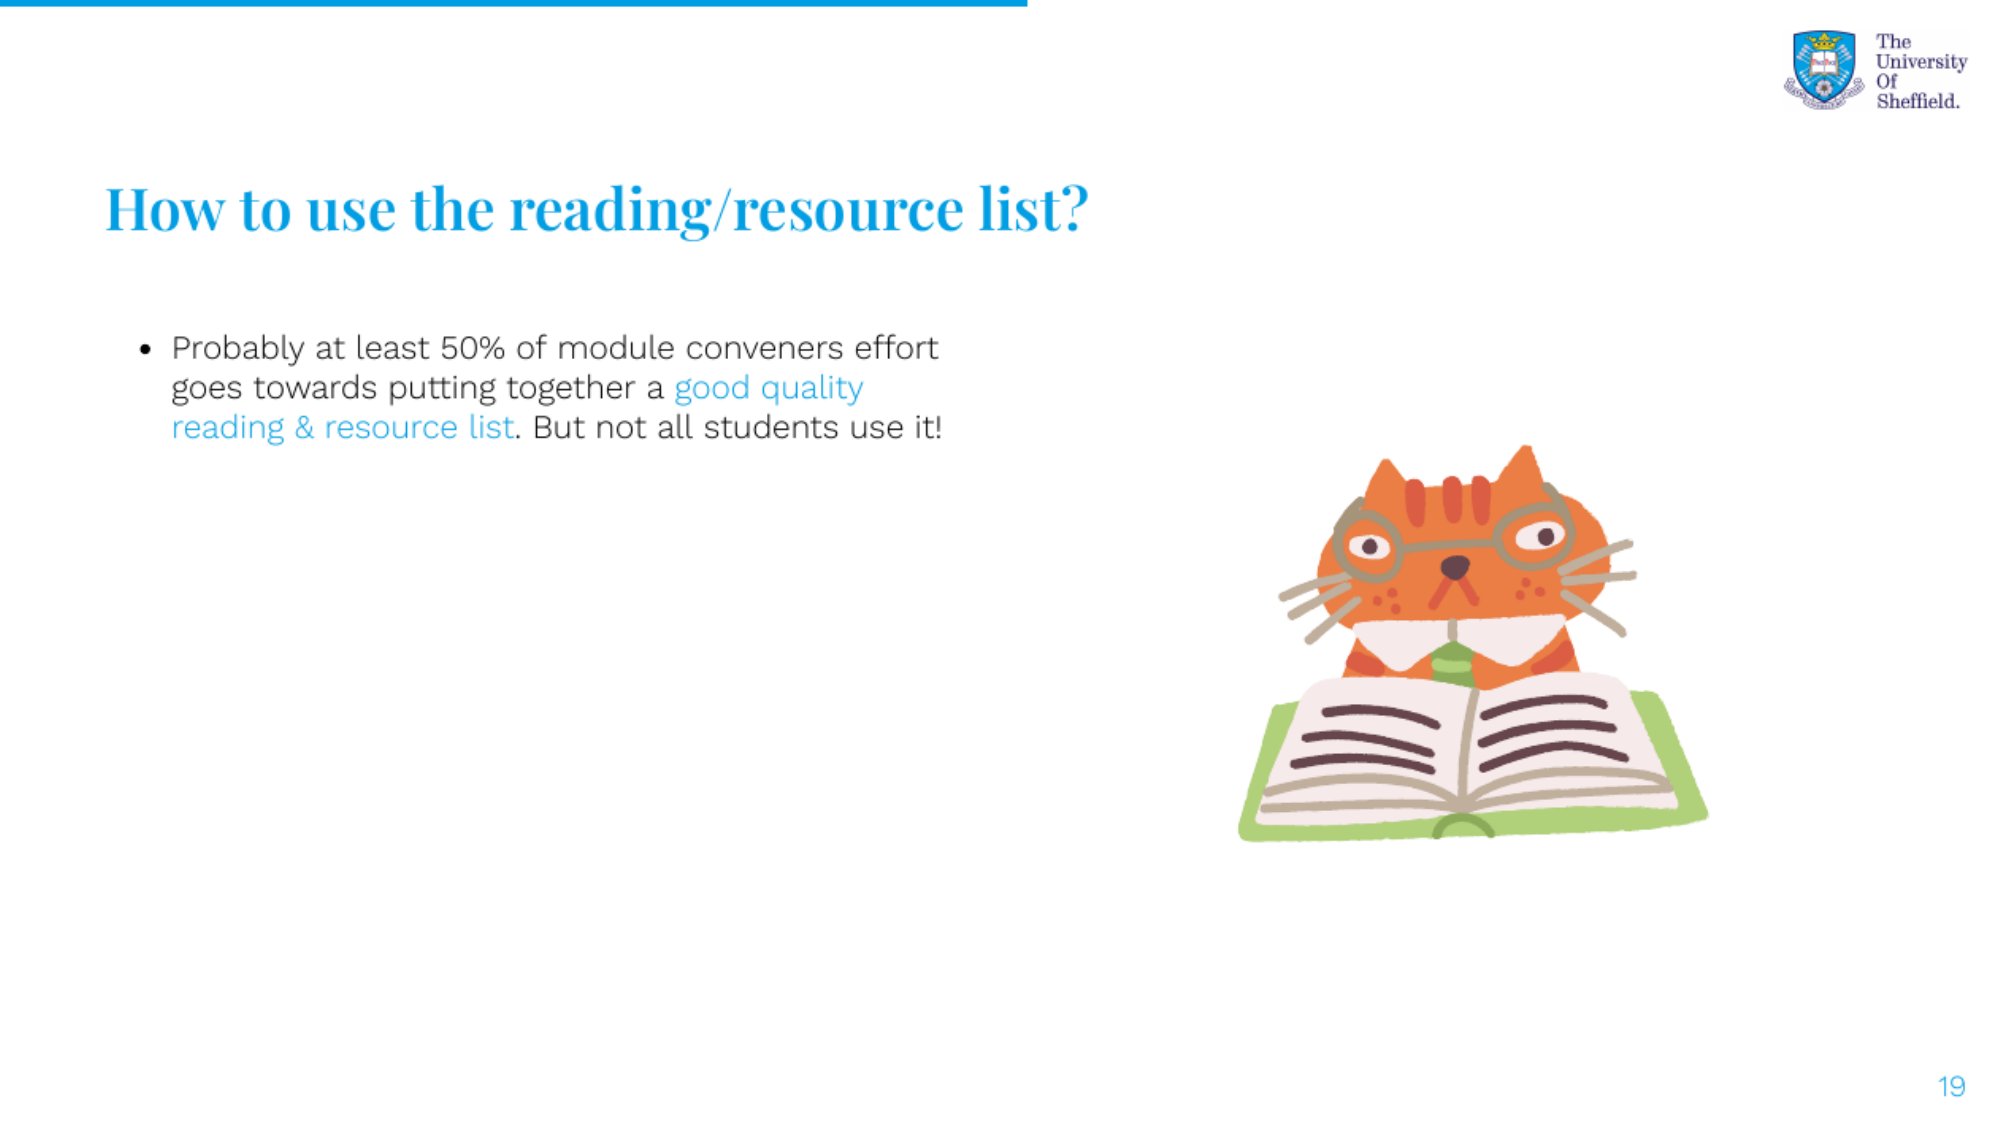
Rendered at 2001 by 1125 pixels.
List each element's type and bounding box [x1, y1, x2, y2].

list [0, 0, 2000, 1125]
